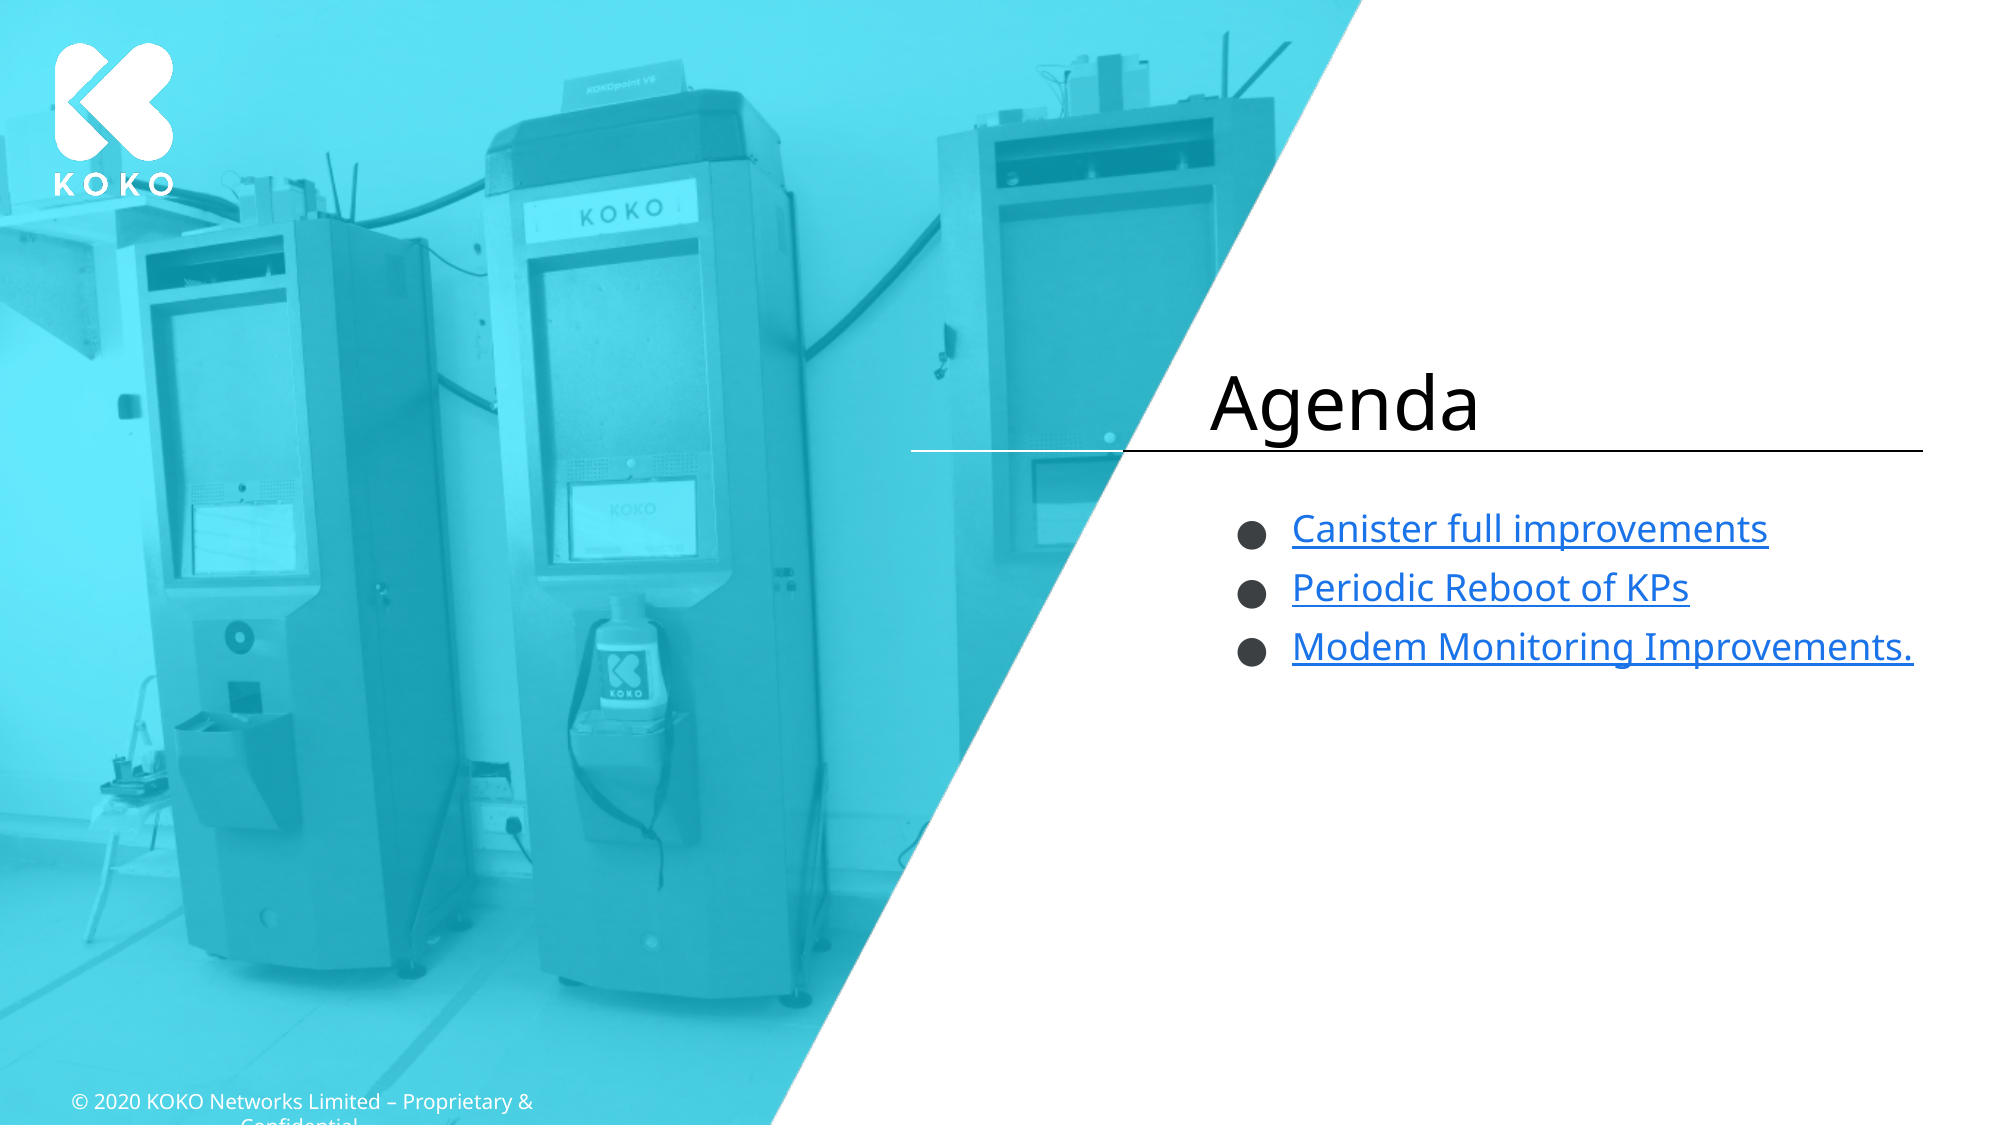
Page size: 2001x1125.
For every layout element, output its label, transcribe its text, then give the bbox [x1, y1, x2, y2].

subtitle Canister full improvements Periodic Reboot of KPs Modem Monitoring Improvements. [1201, 490, 1930, 1060]
picture [0, 0, 2001, 1125]
